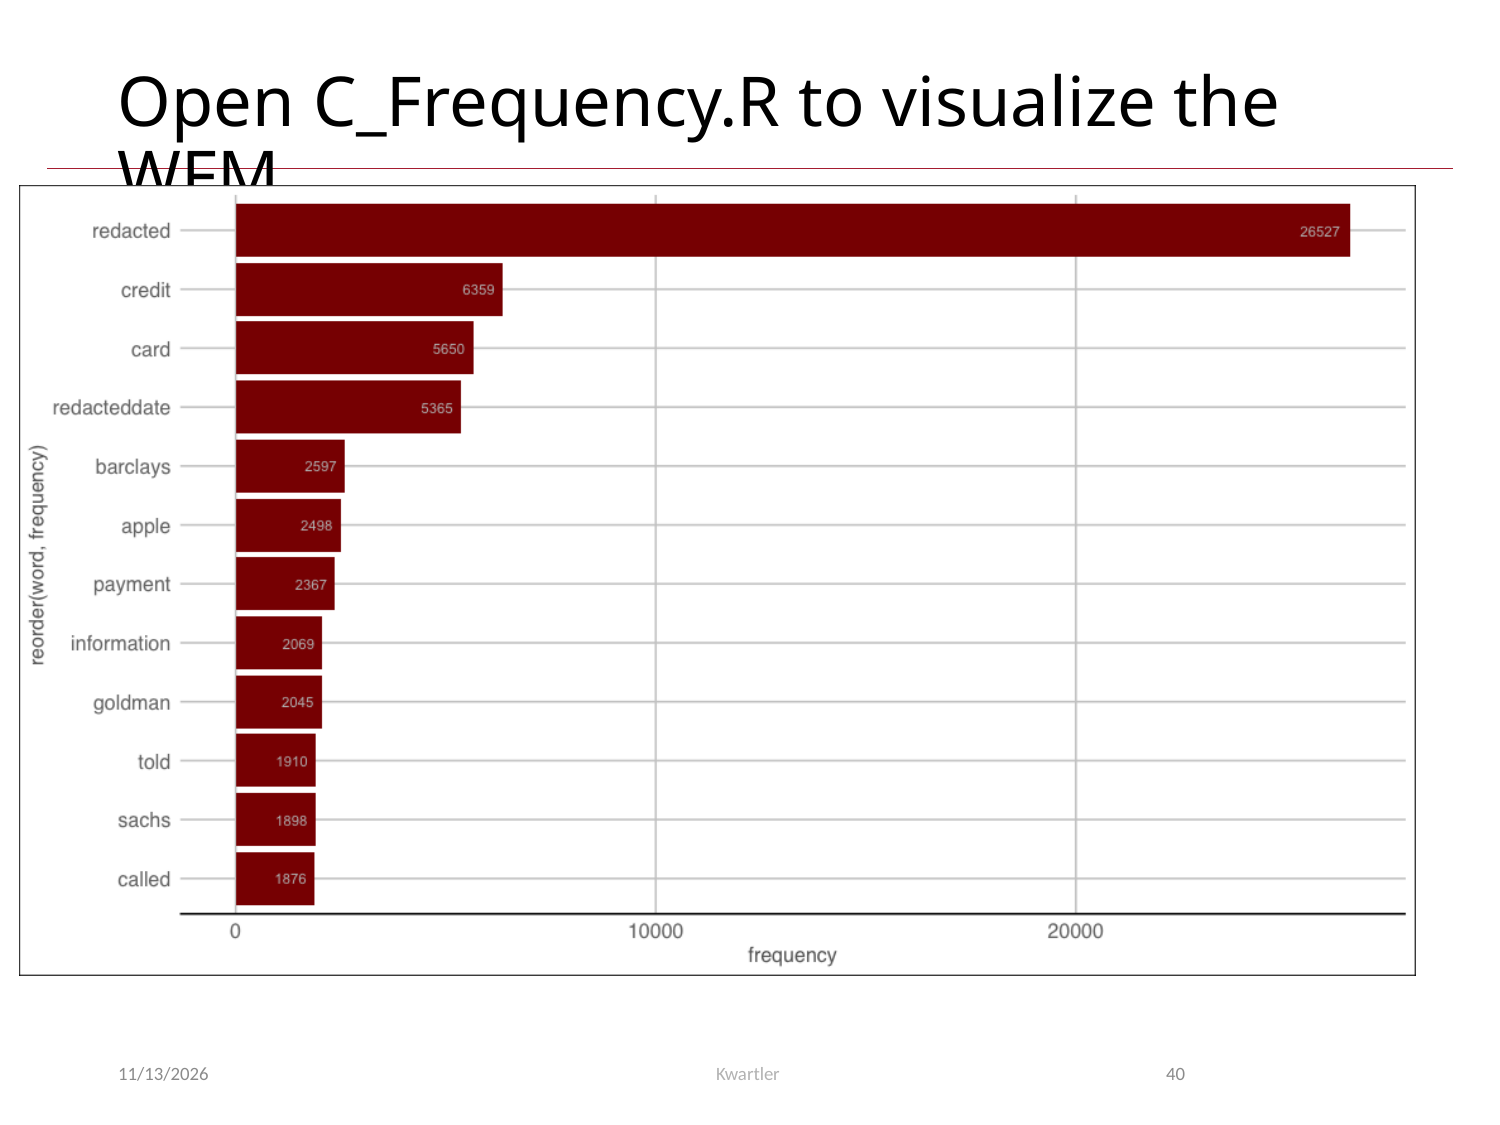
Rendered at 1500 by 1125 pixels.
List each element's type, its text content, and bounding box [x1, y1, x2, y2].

picture [19, 185, 1416, 976]
footer Kwartler [496, 1042, 1004, 1103]
text_box Open C_Frequency.R to visualize the WFM [103, 59, 1397, 157]
slide_number 40 [1059, 1042, 1200, 1103]
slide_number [103, 1042, 441, 1103]
